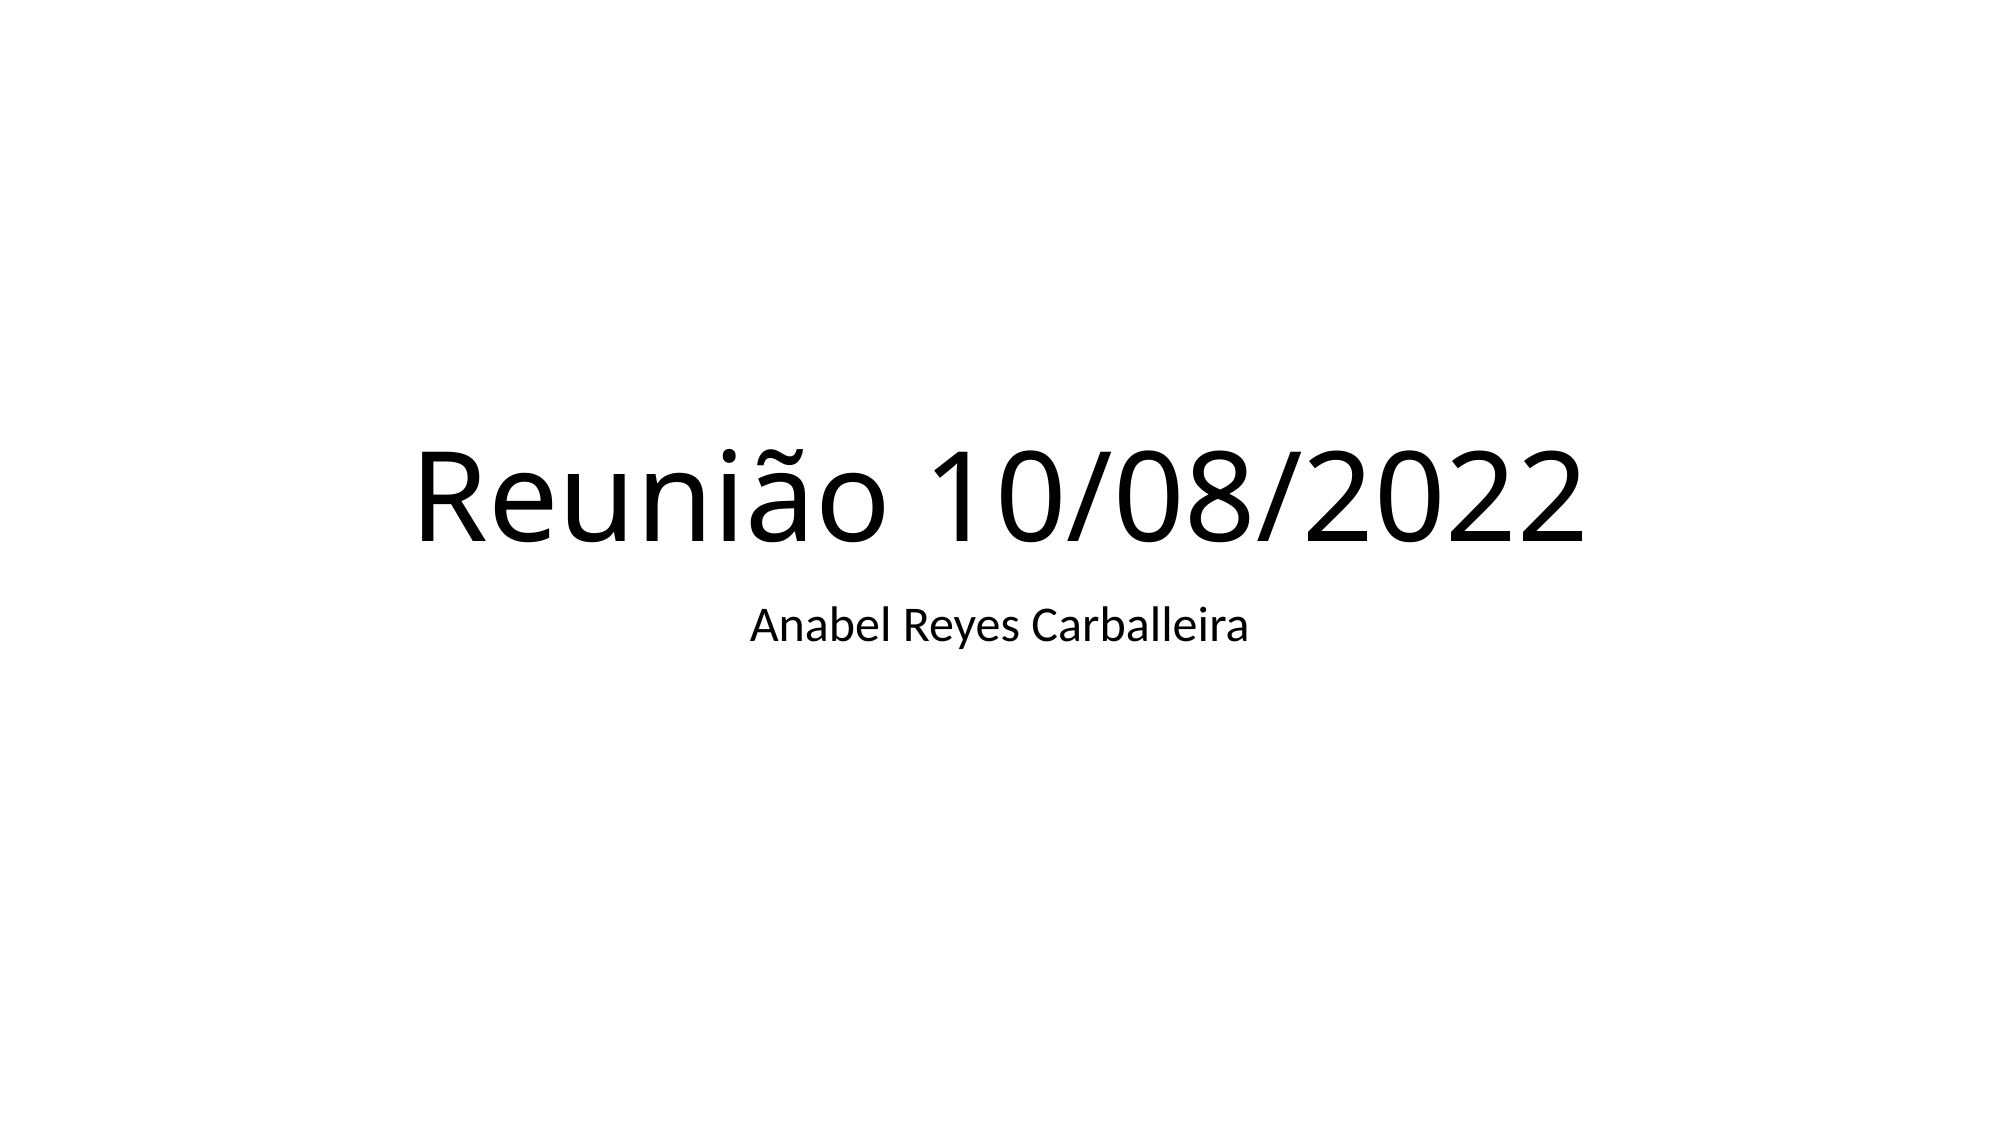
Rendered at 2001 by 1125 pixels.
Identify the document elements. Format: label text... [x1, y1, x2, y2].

title Reunião 10/08/2022 [249, 184, 1750, 576]
subtitle Anabel Reyes Carballeira [249, 590, 1750, 863]
